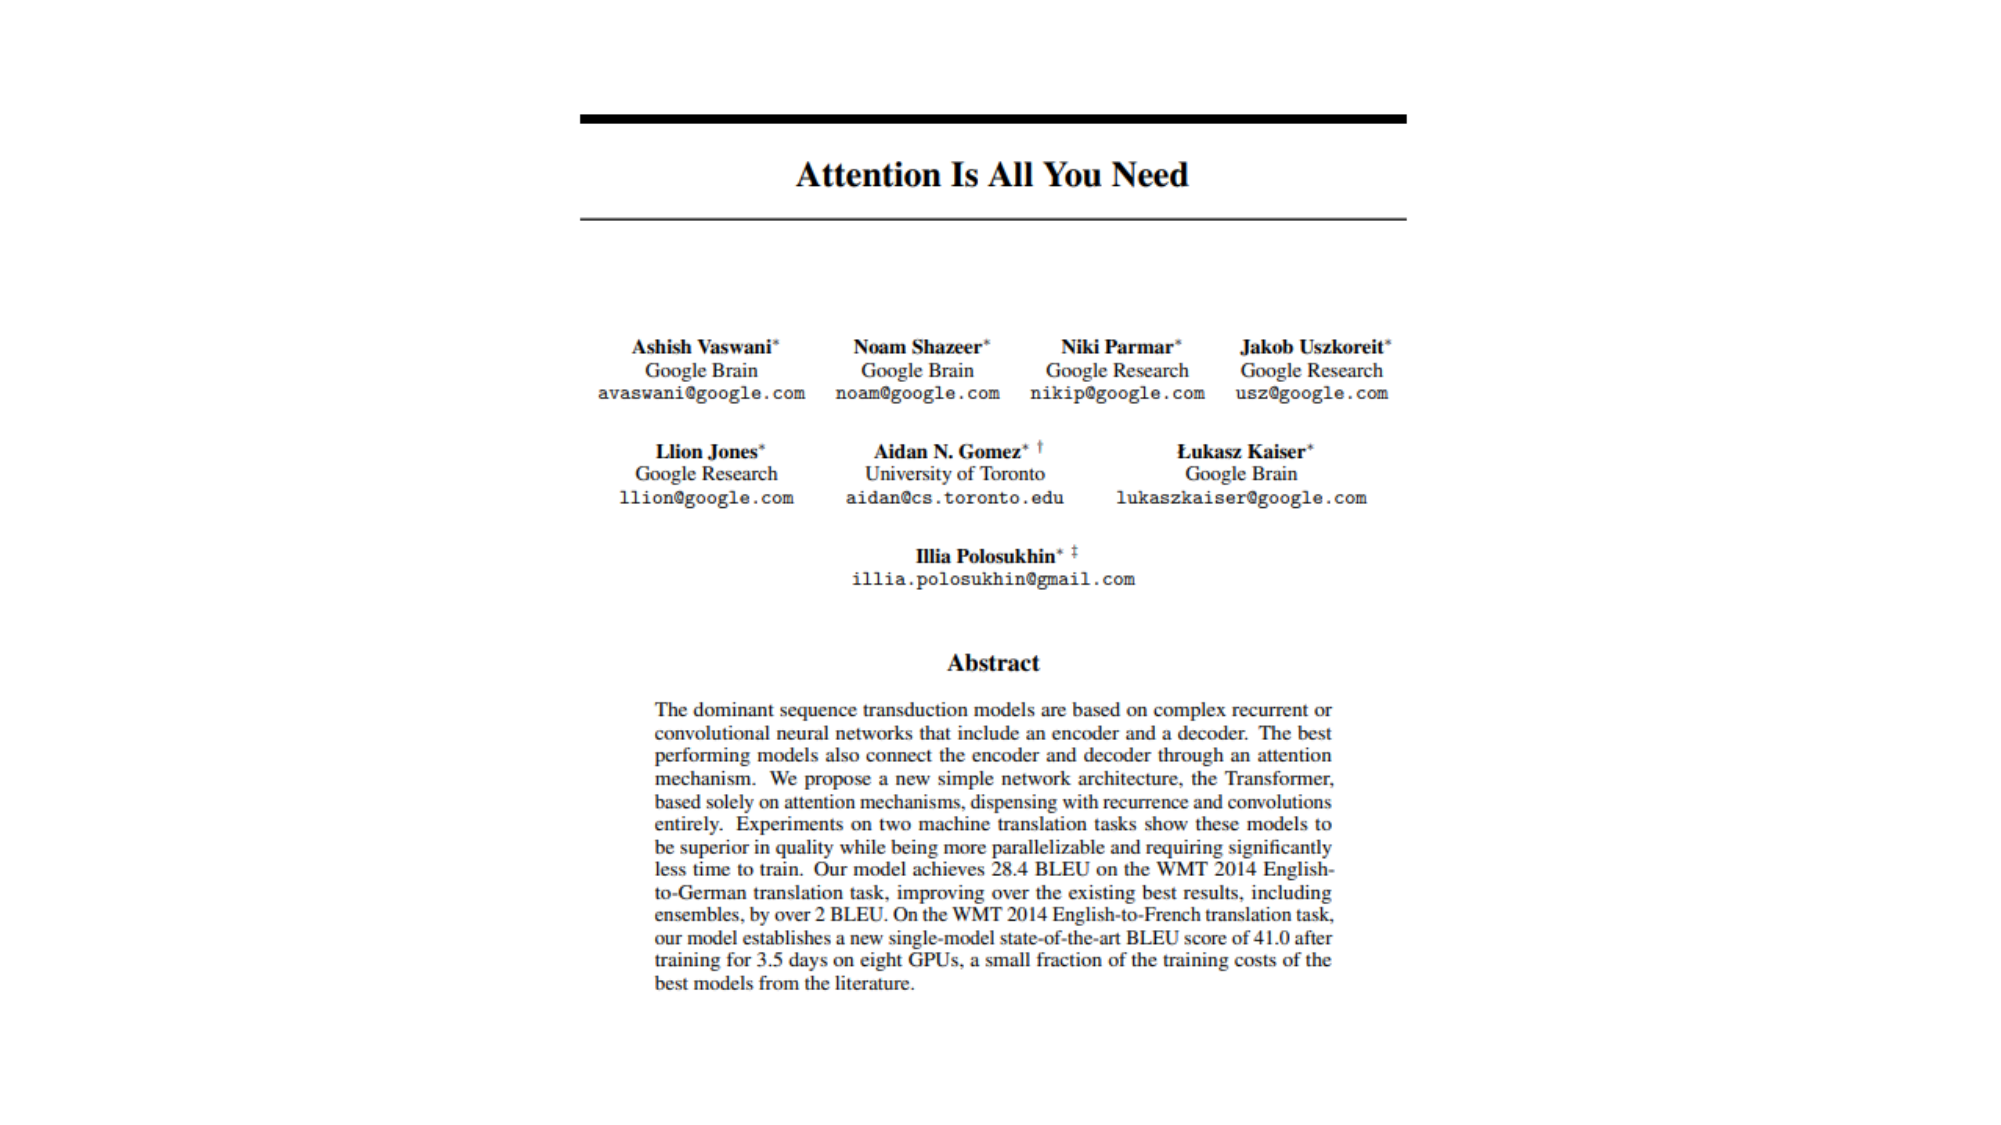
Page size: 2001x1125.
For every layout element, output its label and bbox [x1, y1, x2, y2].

picture [571, 99, 1429, 1026]
